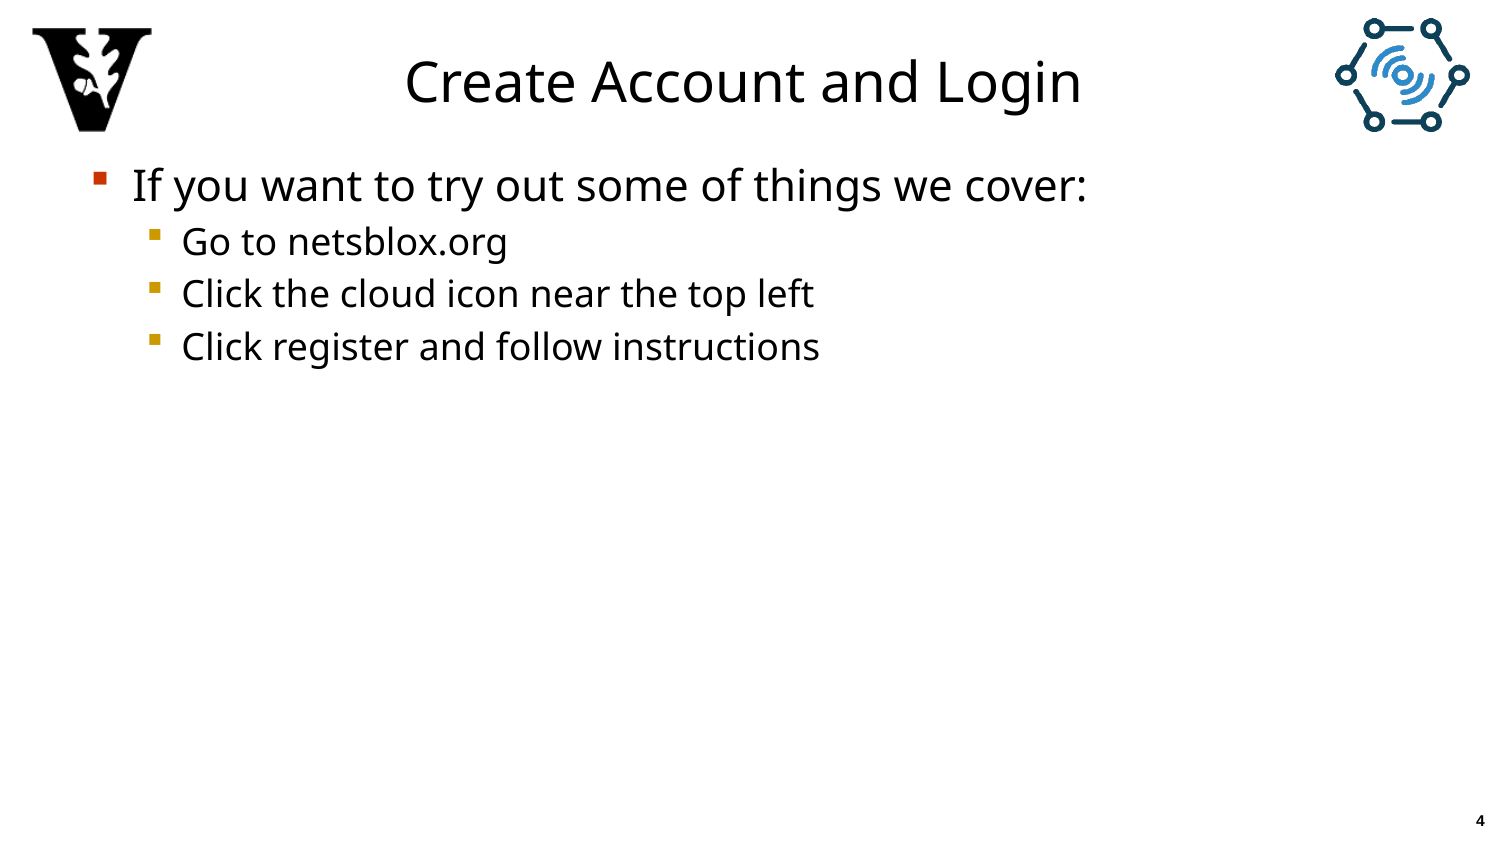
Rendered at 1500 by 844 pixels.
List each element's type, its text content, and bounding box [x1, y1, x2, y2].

slide_number 4 [1374, 796, 1500, 844]
picture [32, 28, 152, 132]
title Create Account and Login [237, 28, 1250, 132]
picture [1335, 18, 1470, 132]
list If you want to try out some of things we cover: Go to netsblox.org Click the cloud icon near the top left Click register and follow instructions [75, 150, 1425, 797]
